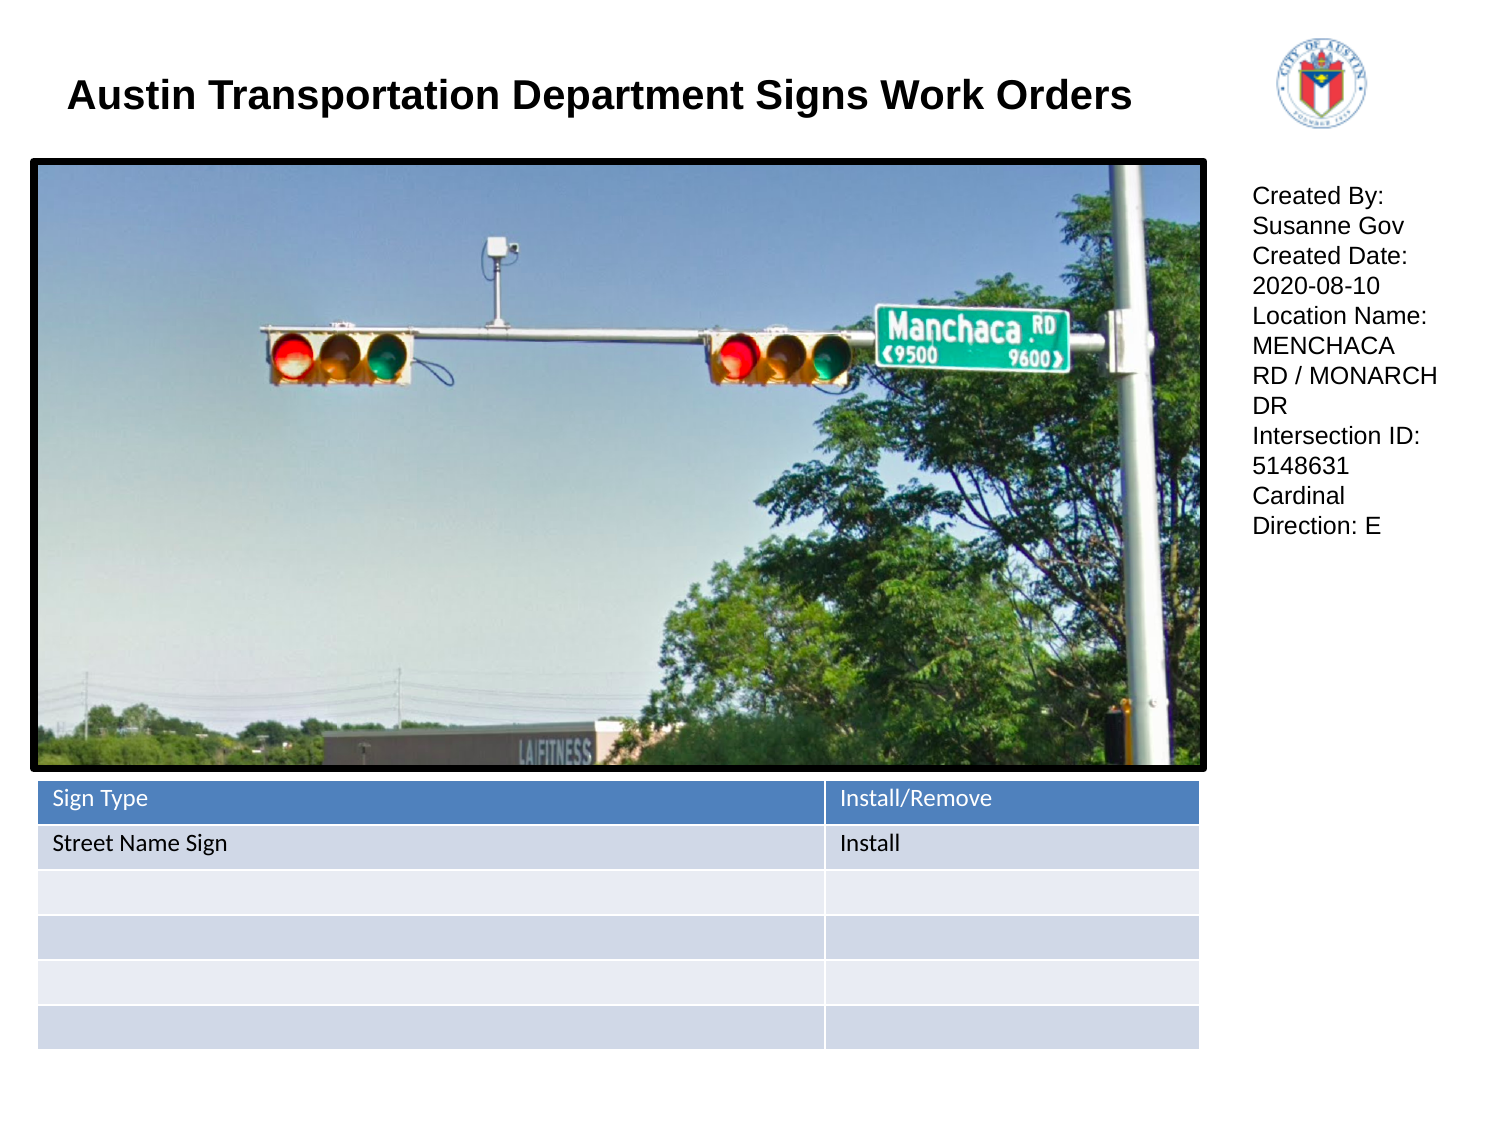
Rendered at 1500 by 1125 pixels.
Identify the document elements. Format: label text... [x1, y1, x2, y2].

table_cell [826, 916, 1199, 959]
table_header Install/Remove [826, 781, 1199, 824]
table_cell Street Name Sign [38, 826, 824, 869]
table_cell [38, 961, 824, 1004]
picture [37, 164, 1201, 766]
text_box Created By: Susanne Gov Created Date: 2020-08-10 Location Name: MENCHACA RD / MONARCH DR Intersection ID: 5148631 Cardinal Direction: E [1237, 172, 1463, 547]
table_cell Install [826, 826, 1199, 869]
table_header Sign Type [38, 781, 824, 824]
table_cell [38, 1006, 824, 1049]
table_cell [38, 871, 824, 914]
table_cell [38, 916, 824, 959]
picture [1274, 37, 1369, 132]
table_cell [826, 1006, 1199, 1049]
table_cell [826, 871, 1199, 914]
table_cell [826, 961, 1199, 1004]
text_box Austin Transportation Department Signs Work Orders [51, 60, 1149, 125]
